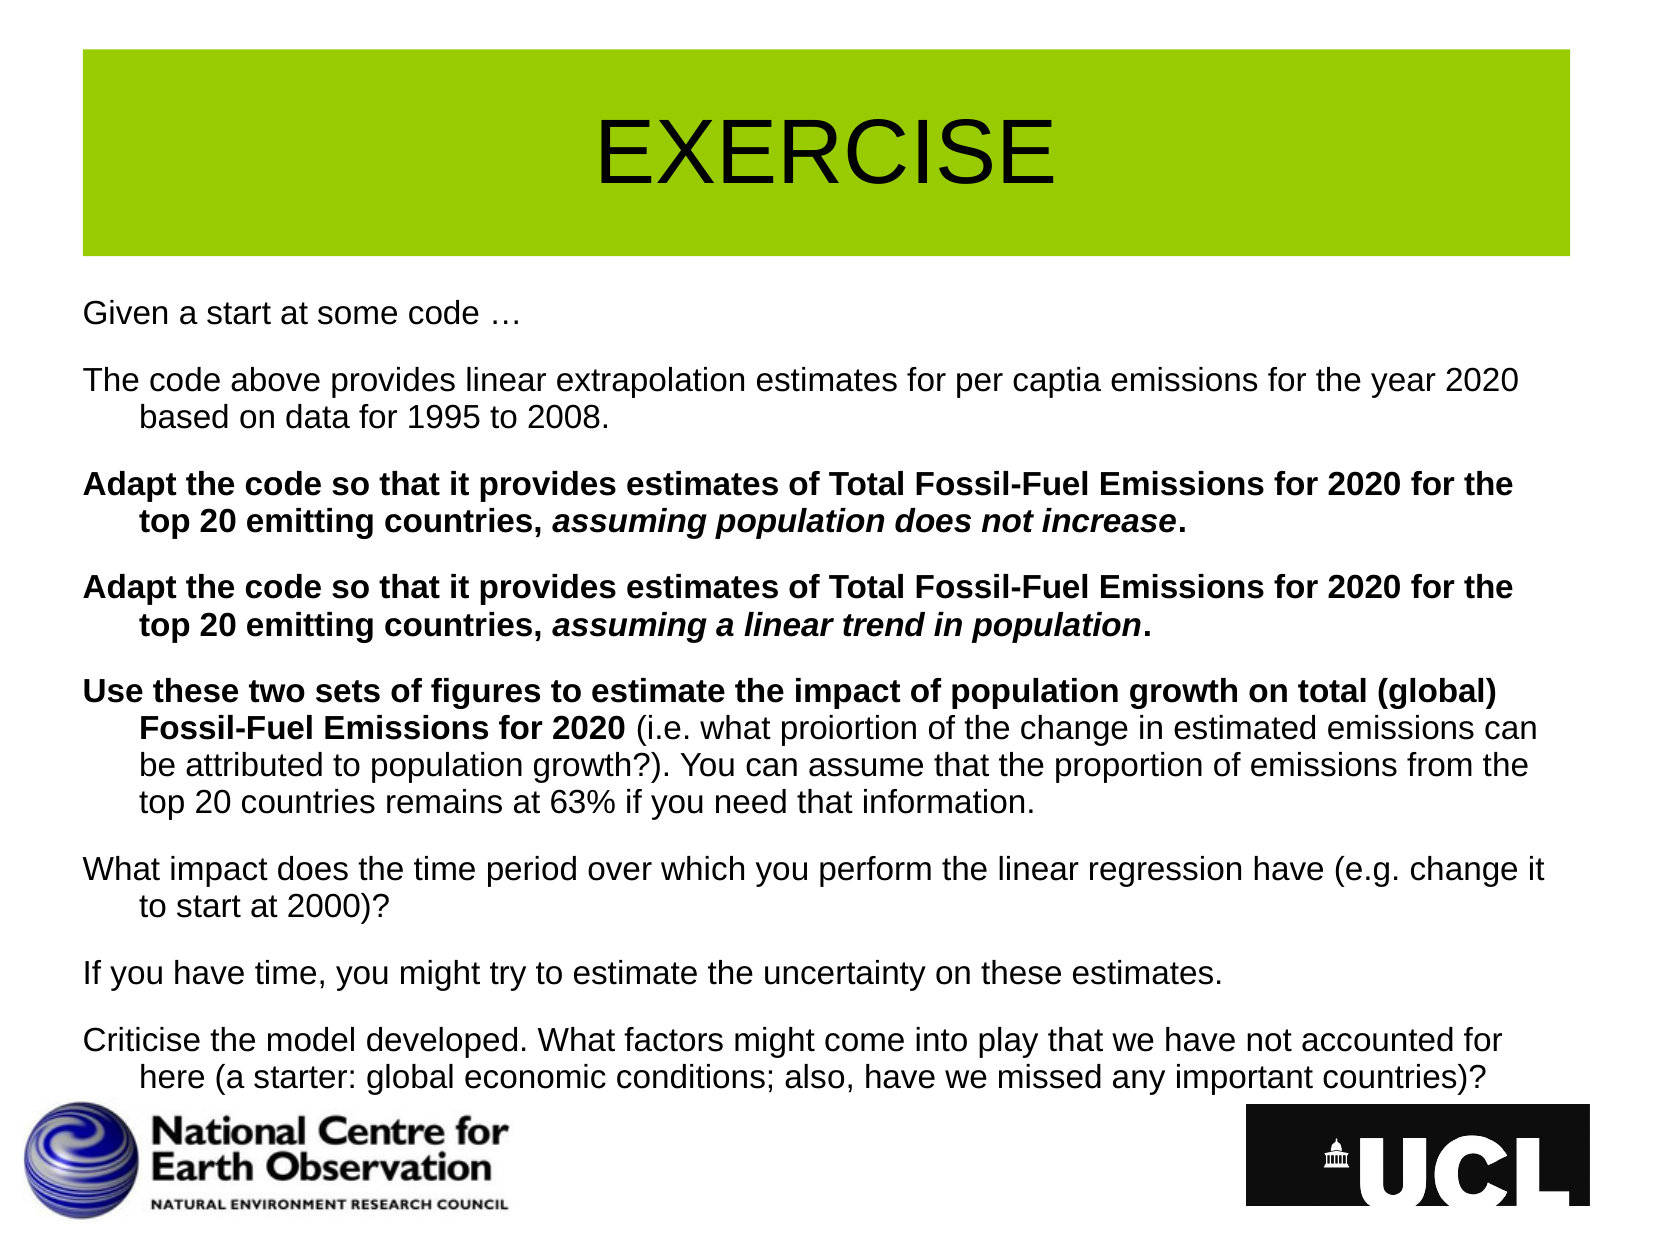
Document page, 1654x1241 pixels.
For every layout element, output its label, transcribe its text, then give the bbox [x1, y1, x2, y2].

picture [23, 1097, 513, 1223]
picture [1246, 1104, 1590, 1206]
title EXERCISE [82, 49, 1571, 257]
list Given a start at some code … The code above provides linear extrapolation estimates for per captia emissions for the year 2020 based on data for 1995 to 2008. Adapt the code so that it provides estimates of Total Fossil-Fuel Emissions for 2020 for the top 20 emitting countries, assuming population does not increase. Adapt the code so that it provides estimates of Total Fossil-Fuel Emissions for 2020 for the top 20 emitting countries, assuming a linear trend in population. Use these two sets of figures to estimate the impact of population growth on total (global) Fossil-Fuel Emissions for 2020 (i.e. what proiortion of the change in estimated emissions can be attributed to population growth?). You can assume that the proportion of emissions from the top 20 countries remains at 63% if you need that information. What impact does the time period over which you perform the linear regression have (e.g. change it to start at 2000)? If you have time, you might try to estimate the uncertainty on these estimates. Criticise the model developed. What factors might come into play that we have not accounted for here (a starter: global economic conditions; also, have we missed any important countries)? [82, 289, 1571, 1109]
